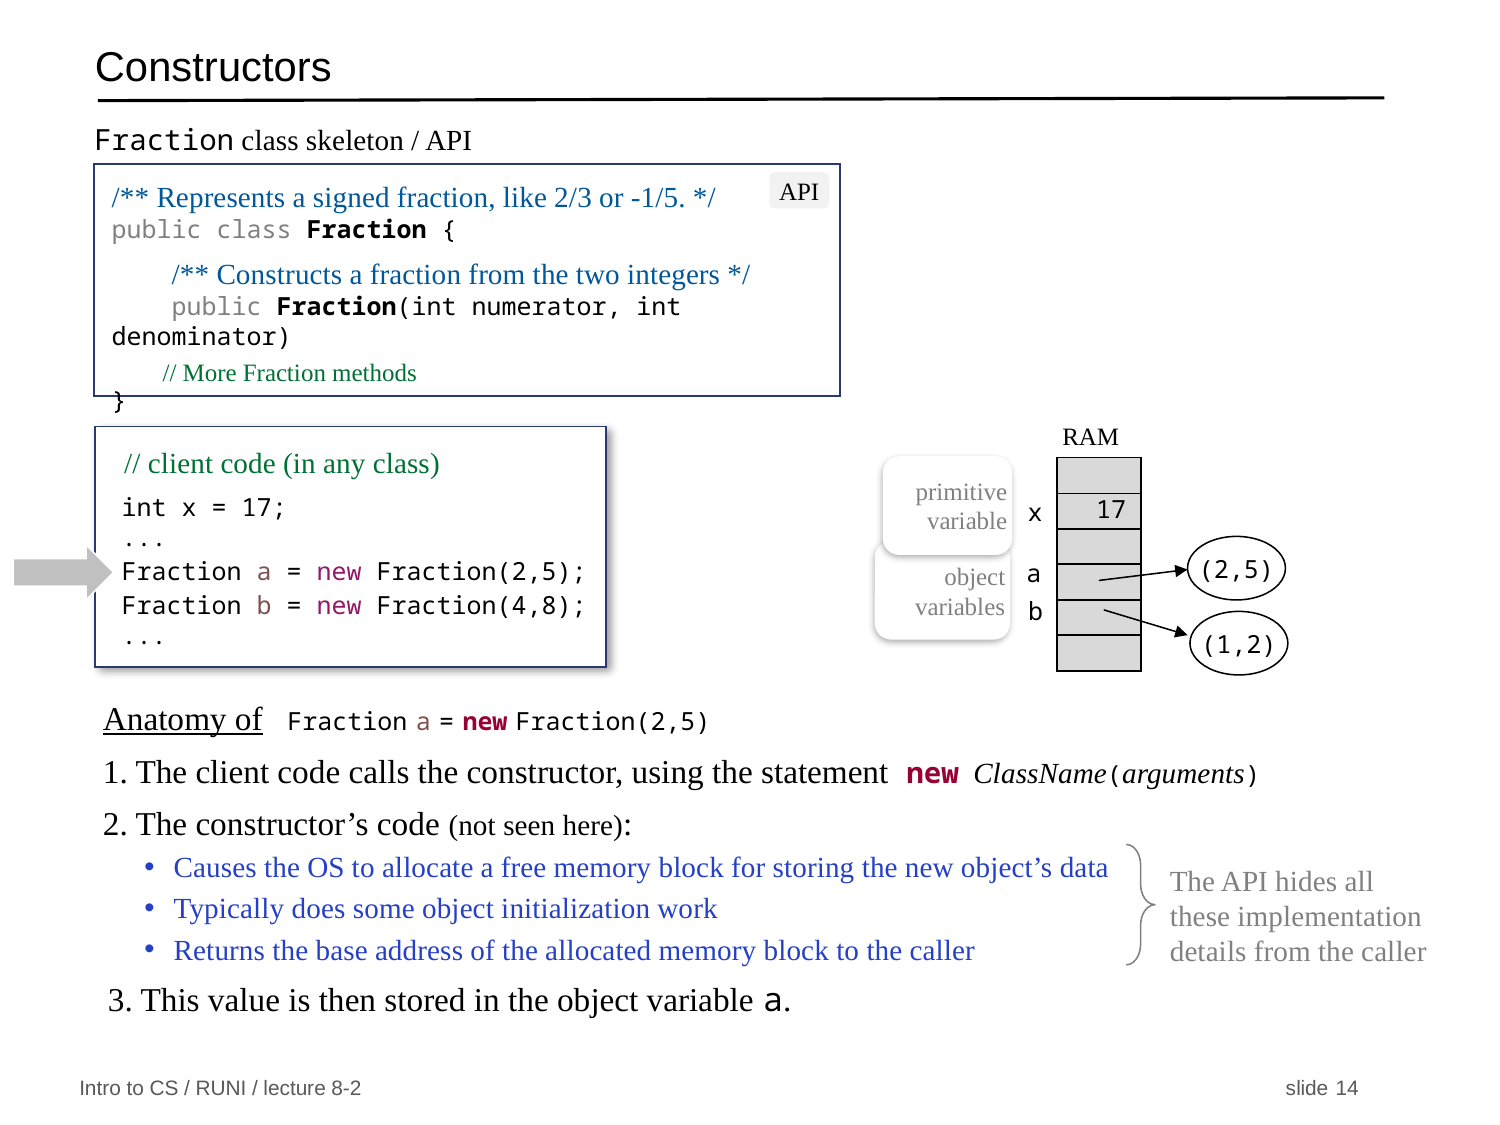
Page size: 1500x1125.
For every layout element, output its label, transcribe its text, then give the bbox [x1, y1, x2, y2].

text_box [1125, 844, 1446, 977]
text_box object variables [873, 546, 994, 641]
text_box primitive variable [881, 455, 994, 556]
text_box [79, 113, 841, 397]
text_box [13, 544, 114, 600]
title Constructors [79, 33, 1371, 109]
list Anatomy of Fraction a = new Fraction(2,5) 1. The client code calls the constructor, using the statement new ClassName(arguments) 2. The constructor’s code (not seen here): Causes the OS to allocate a free memory block for storing the new object’s data Typically does some object initialization work Returns the base address of the allocated memory block to the caller 3. This value is then stored in the object variable a. [70, 689, 1500, 1070]
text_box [999, 412, 1410, 676]
text_box // client code (in any class) int x = 17; ... Fraction a = new Fraction(2,5); Fraction b = new Fraction(4,8); ... [94, 426, 606, 667]
